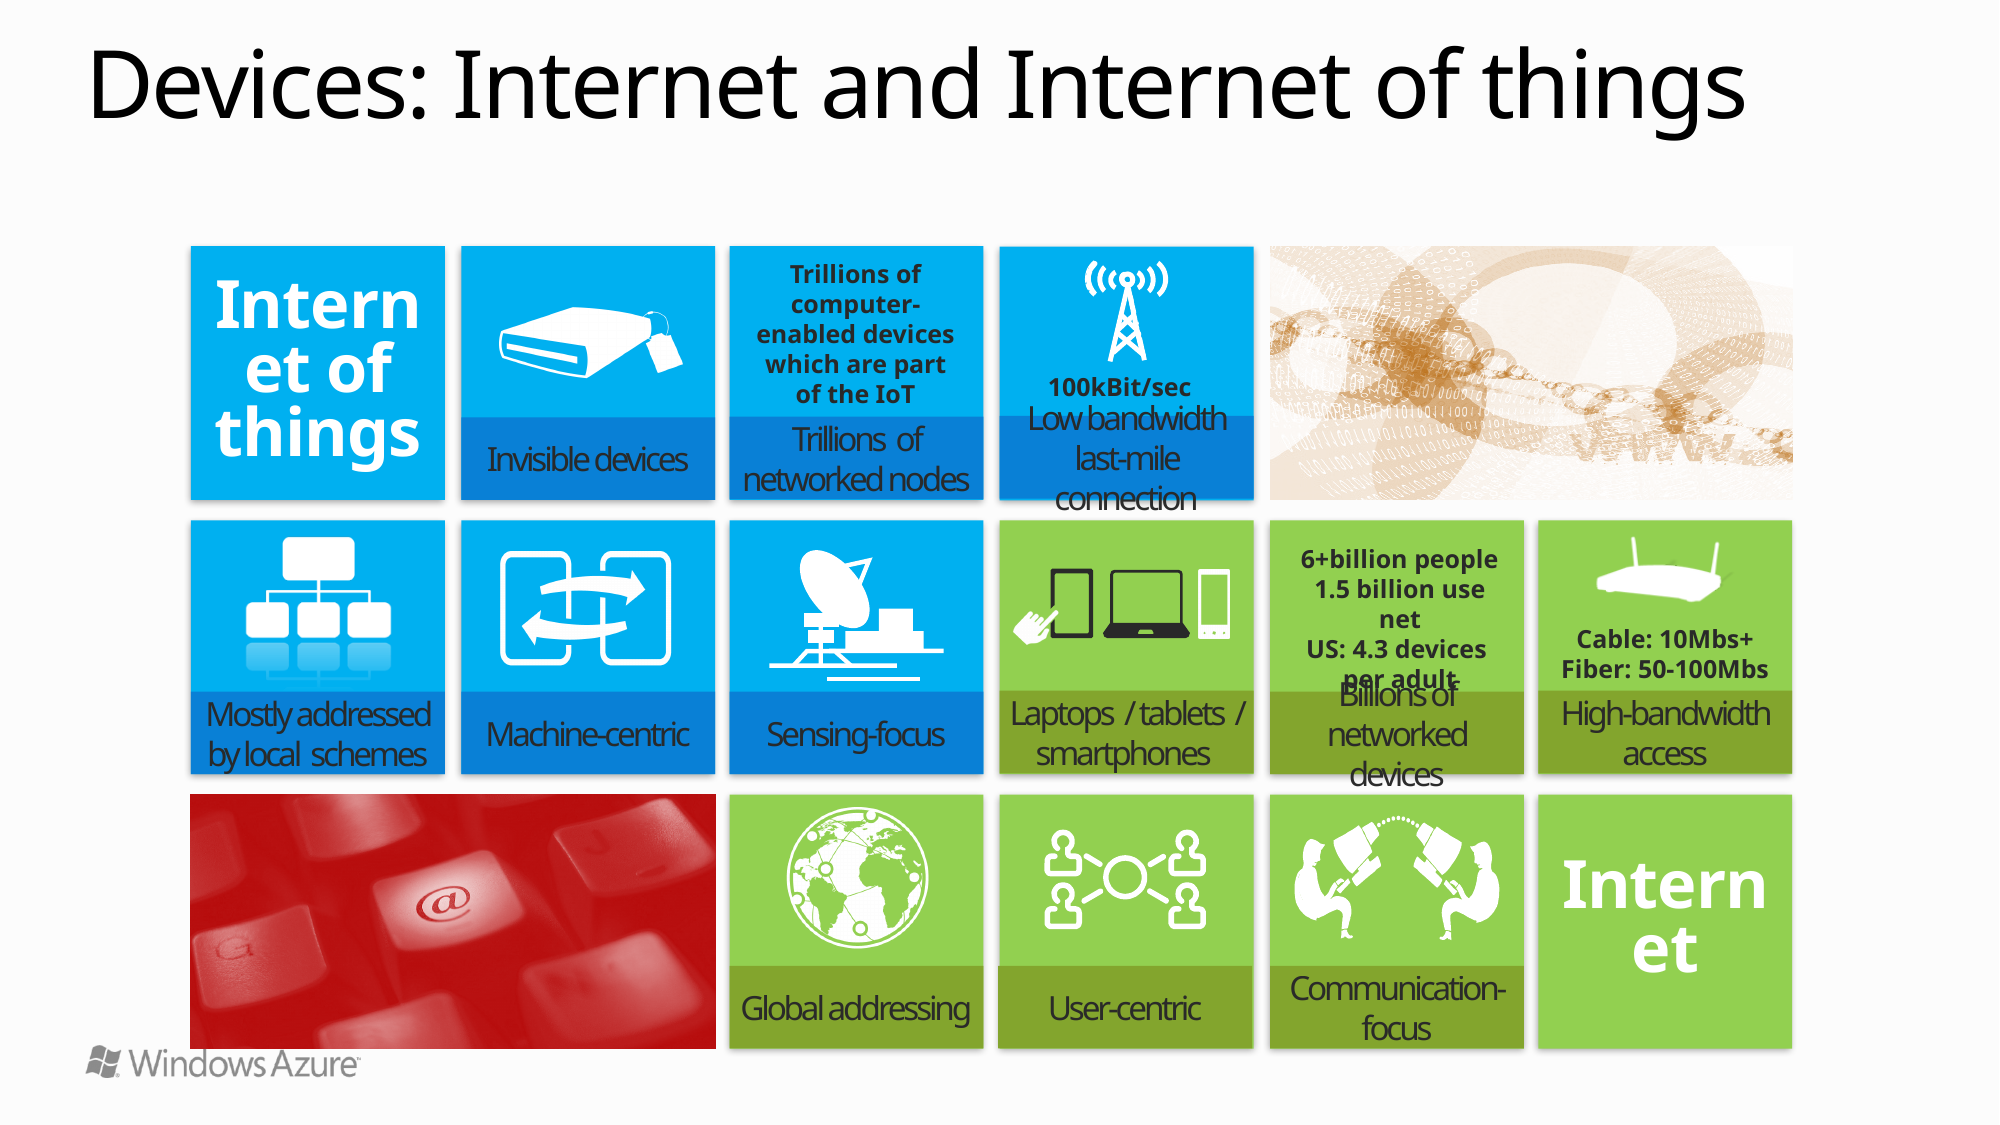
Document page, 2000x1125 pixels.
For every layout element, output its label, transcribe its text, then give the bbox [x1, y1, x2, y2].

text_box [729, 246, 1793, 1049]
title Devices: Internet and Internet of things [85, 37, 1914, 161]
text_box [190, 235, 1254, 1049]
